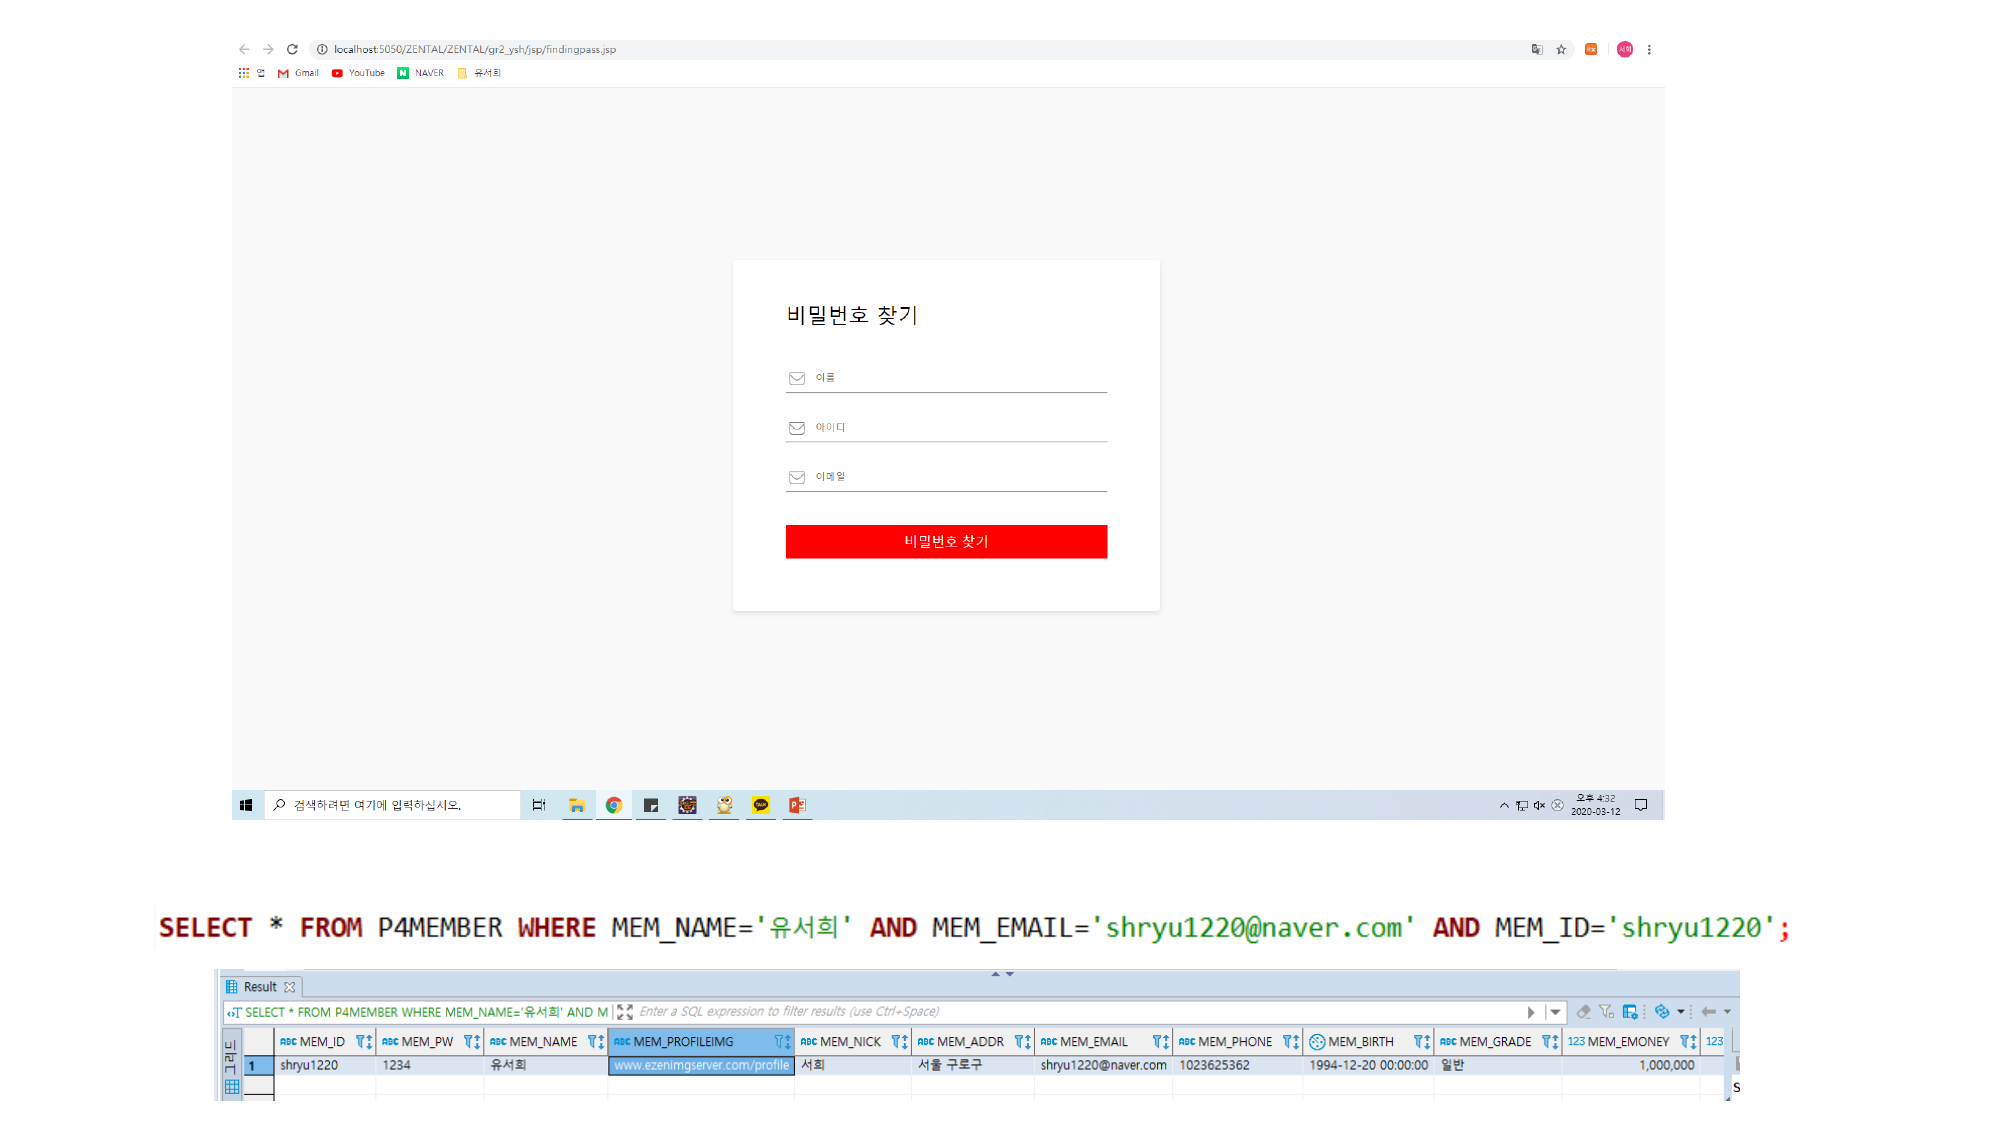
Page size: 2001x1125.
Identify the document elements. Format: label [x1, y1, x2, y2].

picture [214, 969, 1740, 1101]
picture [232, 40, 1665, 820]
picture [153, 905, 1801, 950]
